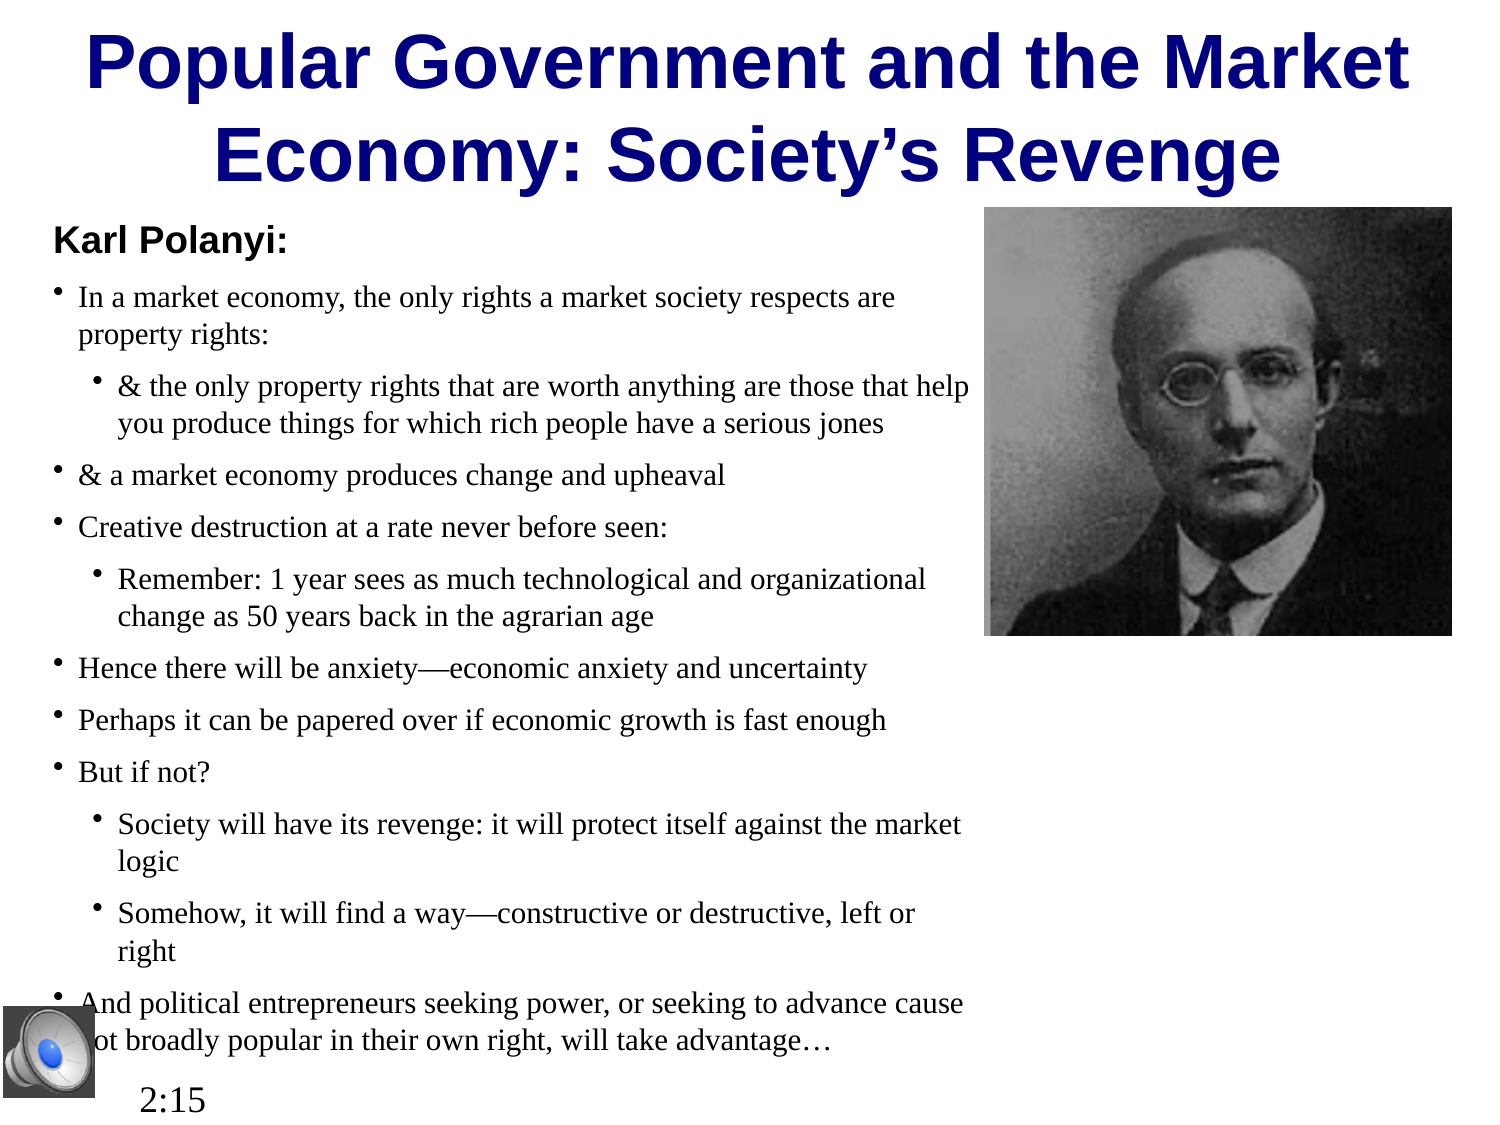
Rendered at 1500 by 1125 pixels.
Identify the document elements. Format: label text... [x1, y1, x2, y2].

picture [1, 1005, 96, 1100]
list Karl Polanyi: In a market economy, the only rights a market society respects are property rights: & the only property rights that are worth anything are those that help you produce things for which rich people have a serious jones & a market economy produces change and upheaval Creative destruction at a rate never before seen: Remember: 1 year sees as much technological and organizational change as 50 years back in the agrarian age Hence there will be anxiety—economic anxiety and uncertainty Perhaps it can be papered over if economic growth is fast enough But if not? Society will have its revenge: it will protect itself against the market logic Somehow, it will find a way—constructive or destructive, left or right And political entrepreneurs seeking power, or seeking to advance cause not broadly popular in their own right, will take advantage… [44, 207, 985, 1031]
title Popular Government and the Market Economy: Society’s Revenge [44, 0, 1453, 209]
text_box 2:15 [131, 1067, 214, 1125]
picture [983, 207, 1452, 636]
